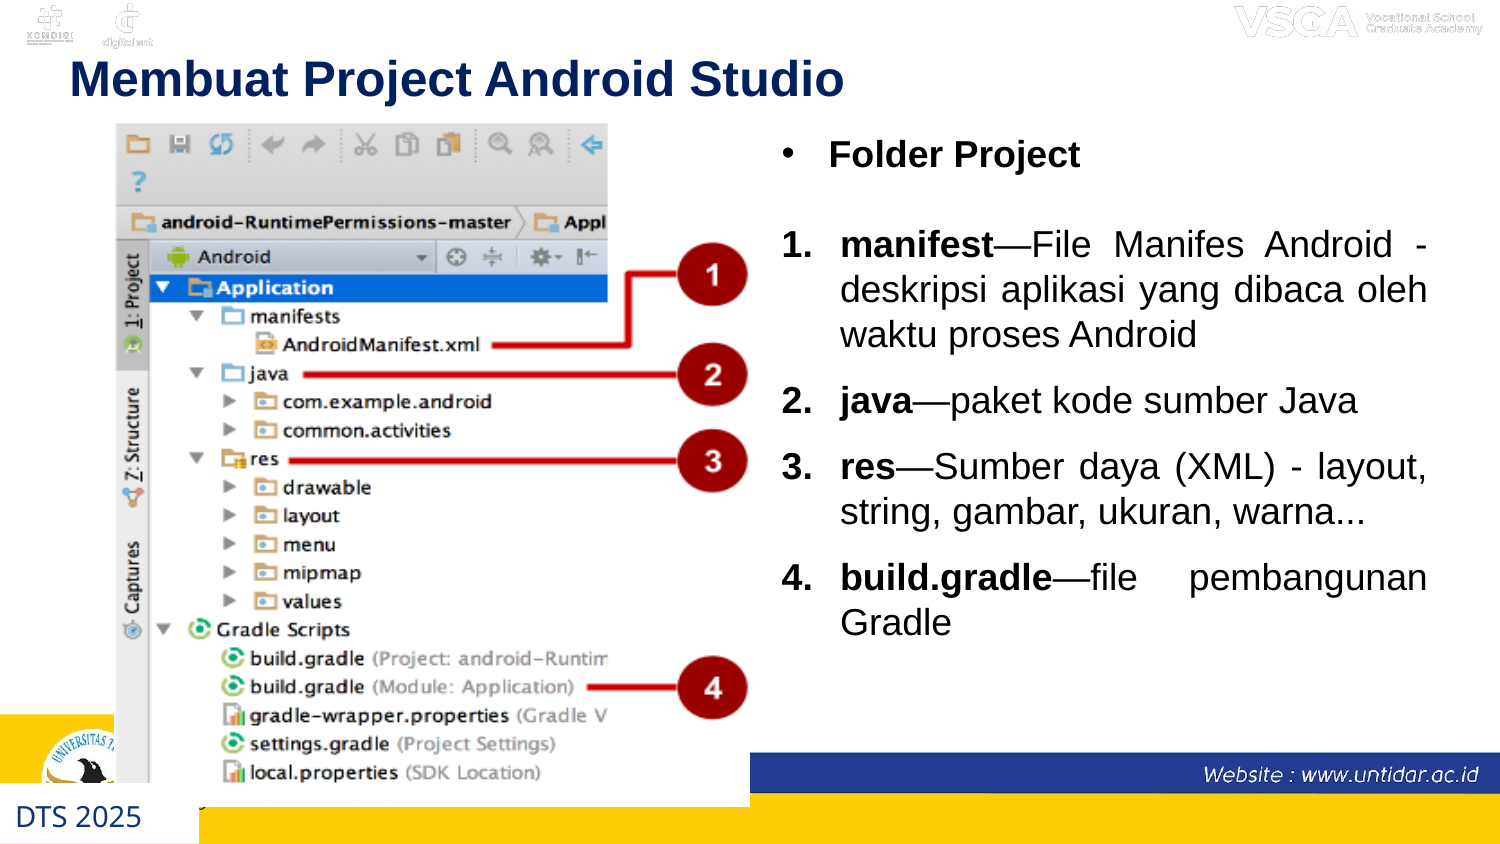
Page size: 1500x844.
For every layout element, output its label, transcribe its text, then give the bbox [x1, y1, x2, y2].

text_box Folder Project manifest—File Manifes Android - deskripsi aplikasi yang dibaca oleh waktu proses Android java—paket kode sumber Java res—Sumber daya (XML) - layout, string, gambar, ukuran, warna... build.gradle—file pembangunan Gradle [751, 122, 1443, 695]
text_box DTS 2025 [0, 783, 200, 844]
text_box Membuat Project Android Studio [54, 38, 982, 114]
picture [0, 0, 1500, 844]
